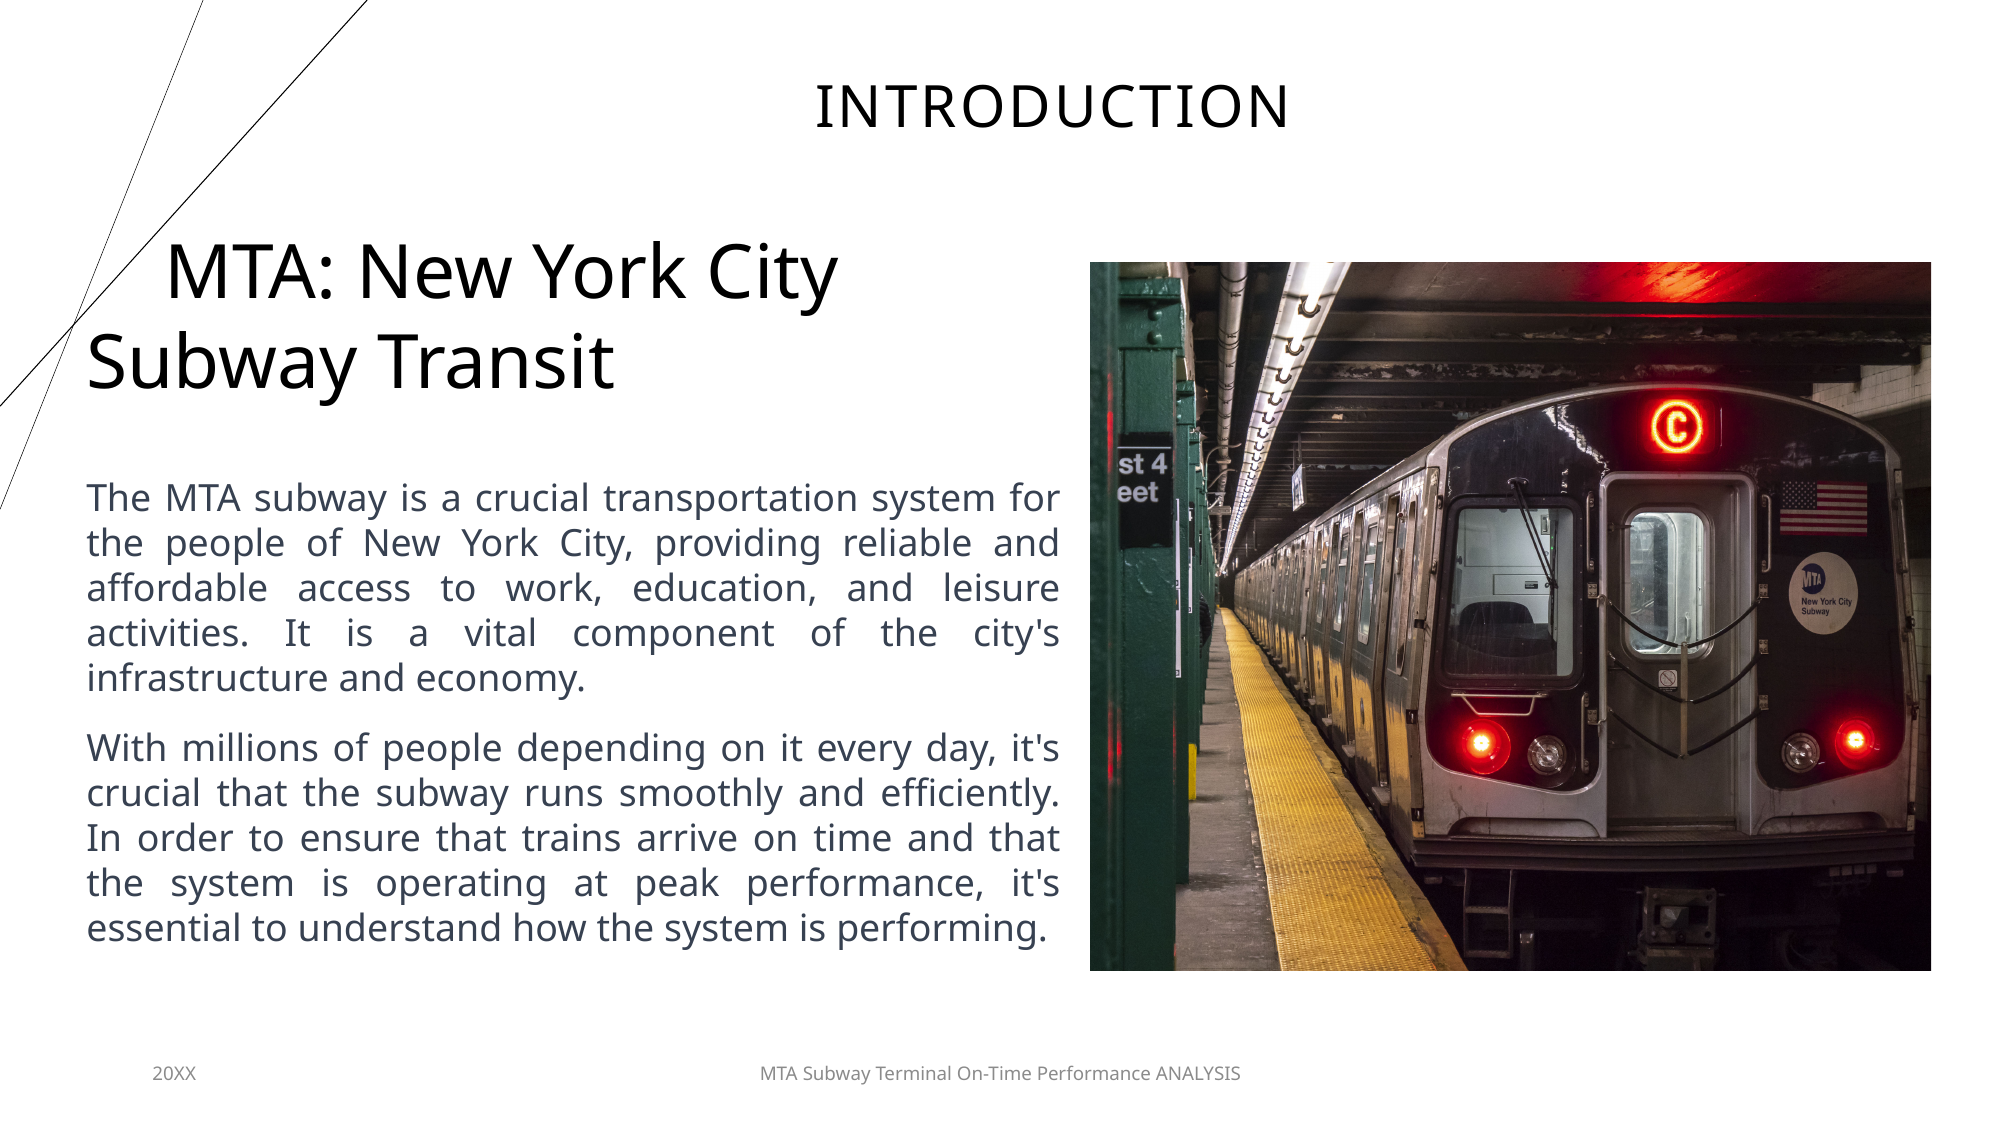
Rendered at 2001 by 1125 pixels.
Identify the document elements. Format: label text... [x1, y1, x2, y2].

picture [1090, 262, 1932, 971]
footer MTA Subway Terminal On-Time Performance ANALYSIS [1077, 1042, 1338, 1103]
text_box MTA: New York City Subway Transit The MTA subway is a crucial transportation system for the people of New York City, providing reliable and affordable access to work, education, and leisure activities. It is a vital component of the city's infrastructure and economy. With millions of people depending on it every day, it's crucial that the subway runs smoothly and efficiently. In order to ensure that trains arrive on time and that the system is operating at peak performance, it's essential to understand how the system is performing. [71, 216, 1077, 1125]
title INTRODUCTION [362, 0, 1744, 218]
